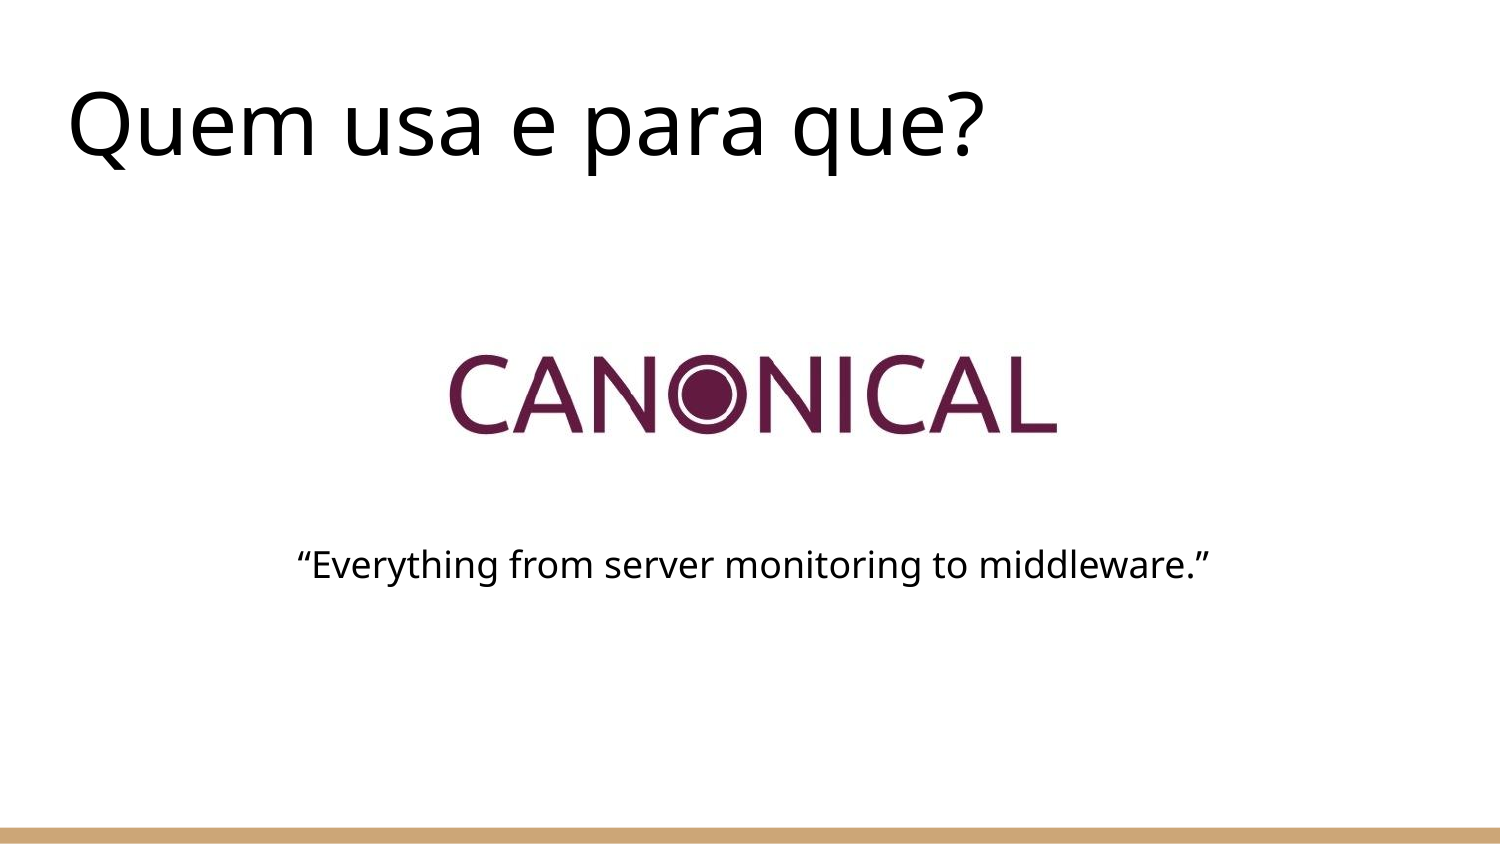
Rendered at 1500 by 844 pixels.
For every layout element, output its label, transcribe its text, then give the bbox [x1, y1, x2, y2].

list “Everything from server monitoring to middleware.” [58, 518, 1449, 750]
title Quem usa e para que? [51, 51, 1449, 189]
picture [439, 341, 1061, 448]
